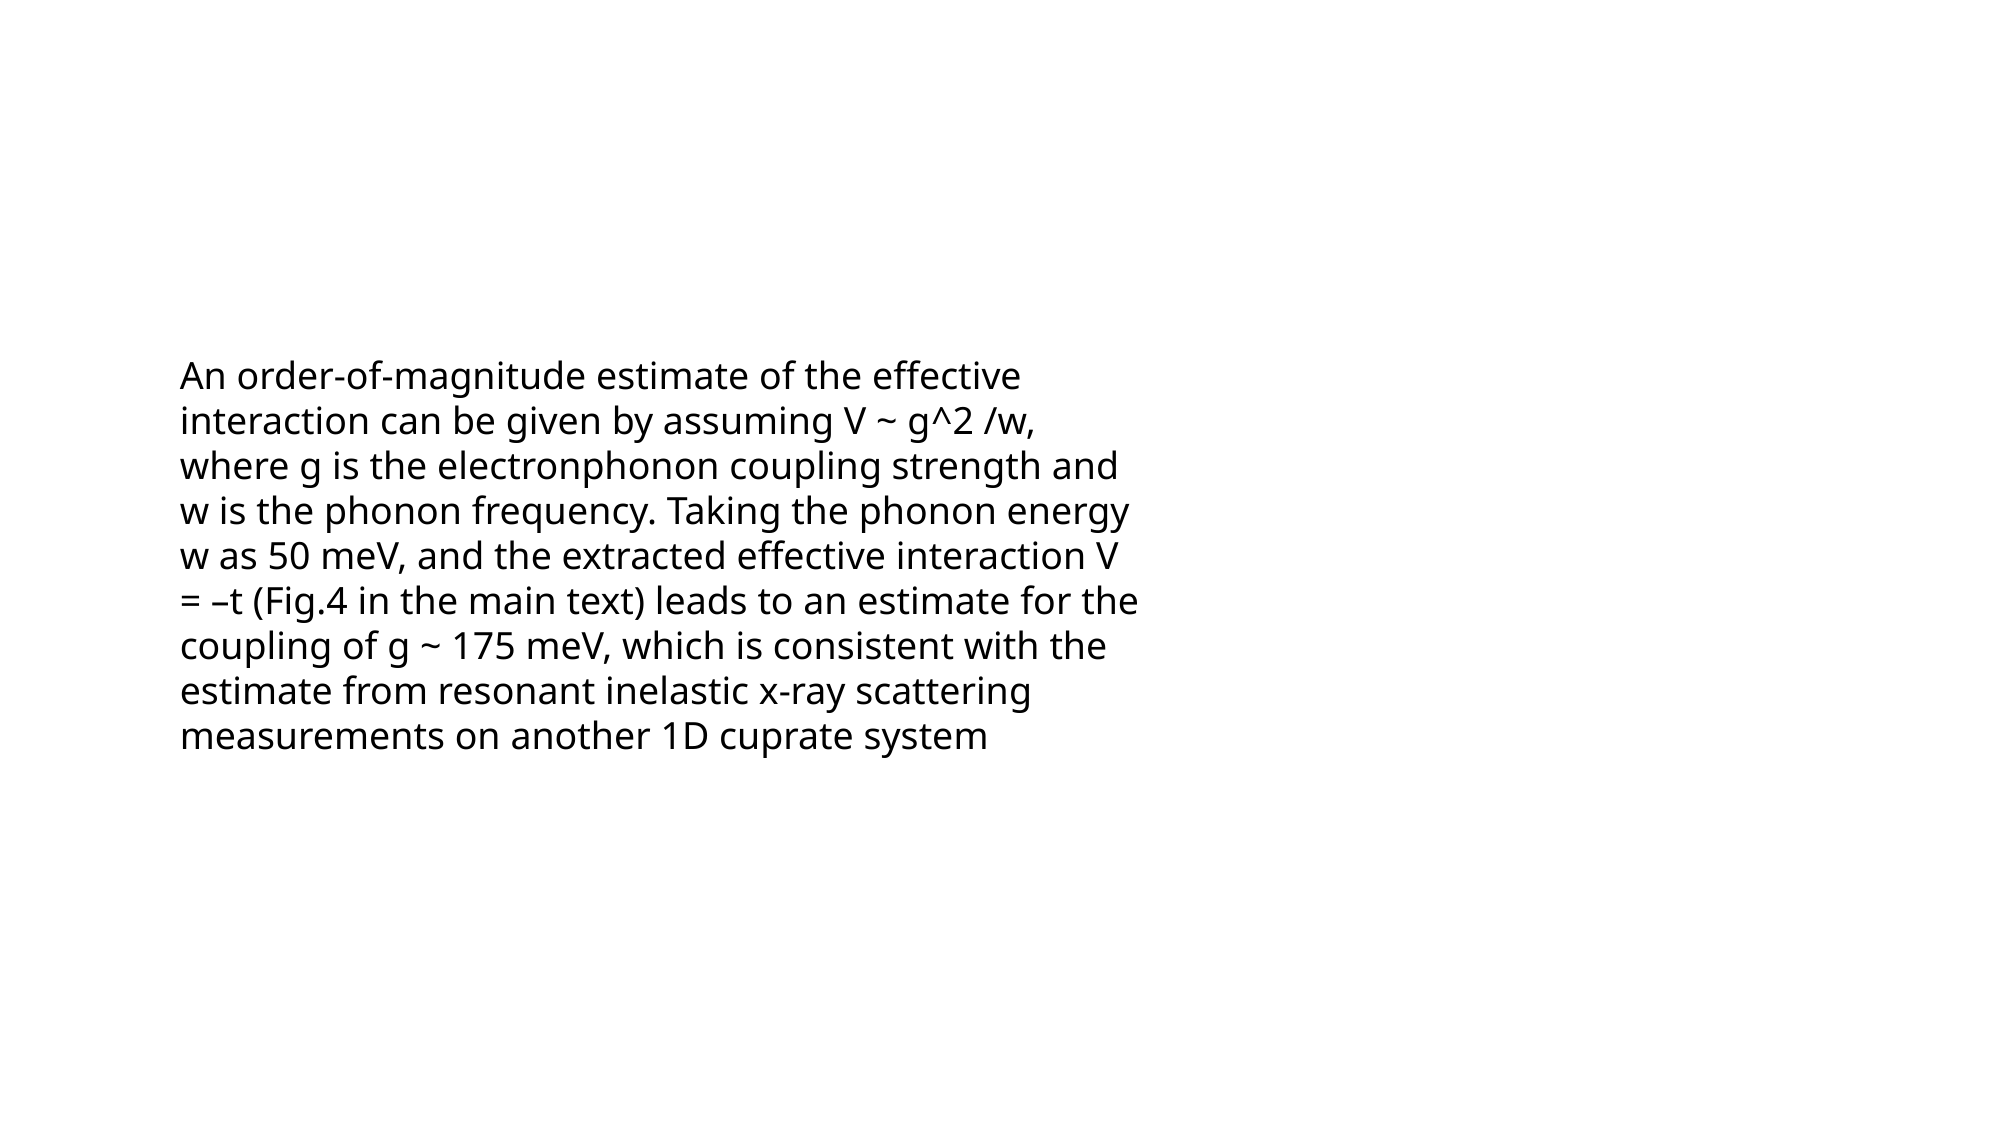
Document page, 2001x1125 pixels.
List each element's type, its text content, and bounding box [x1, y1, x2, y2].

text_box An order-of-magnitude estimate of the effective interaction can be given by assuming V ~ g^2 /w, where g is the electronphonon coupling strength and w is the phonon frequency. Taking the phonon energy w as 50 meV, and the extracted effective interaction V = –t (Fig.4 in the main text) leads to an estimate for the coupling of g ~ 175 meV, which is consistent with the estimate from resonant inelastic x-ray scattering measurements on another 1D cuprate system [165, 344, 1165, 765]
